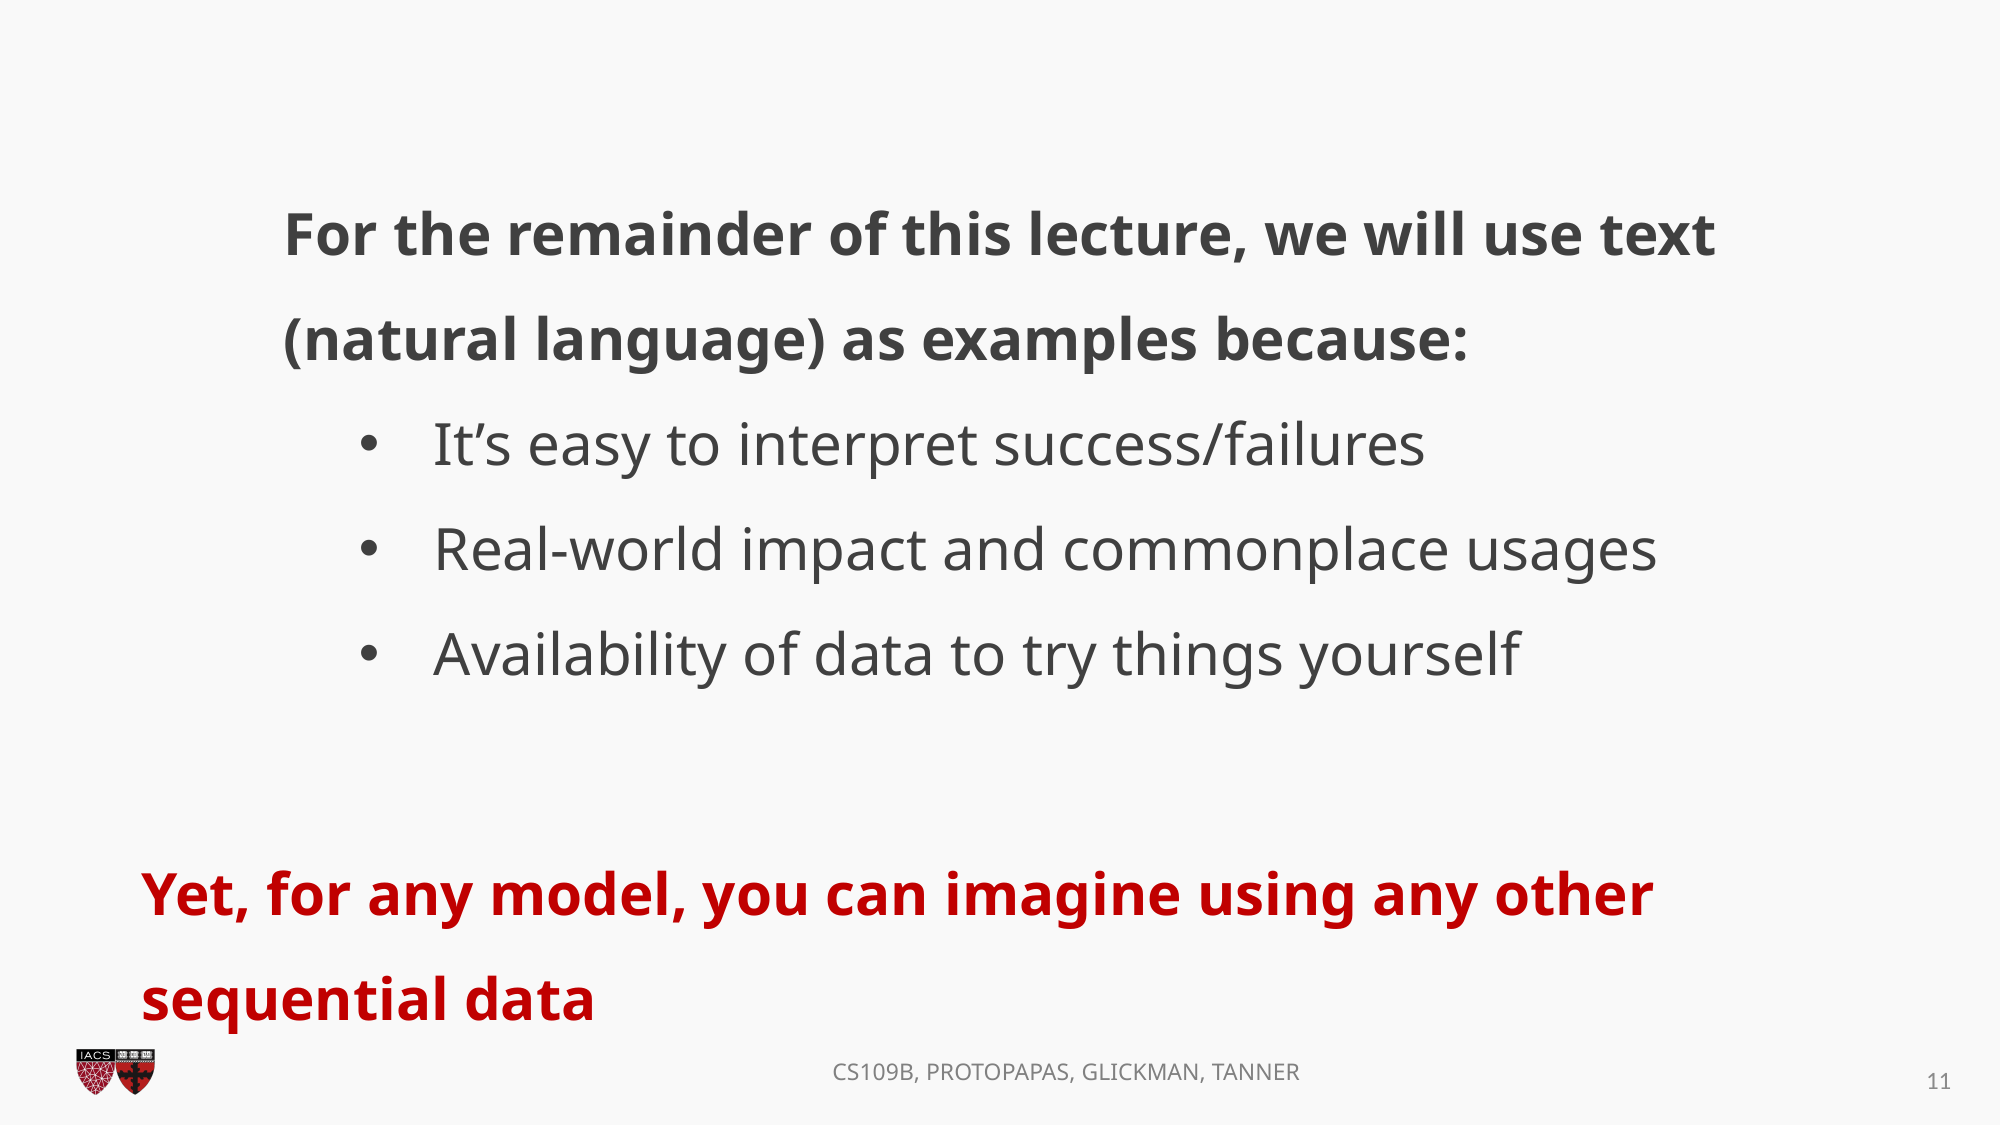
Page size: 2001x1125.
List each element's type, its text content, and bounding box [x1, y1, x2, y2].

slide_number 11 [1500, 1050, 1967, 1110]
text_box For the remainder of this lecture, we will use text (natural language) as examples because: It’s easy to interpret success/failures Real-world impact and commonplace usages Availability of data to try things yourself [269, 155, 1938, 695]
text_box Yet, for any model, you can imagine using any other sequential data [127, 814, 1967, 1040]
picture [75, 1049, 155, 1095]
